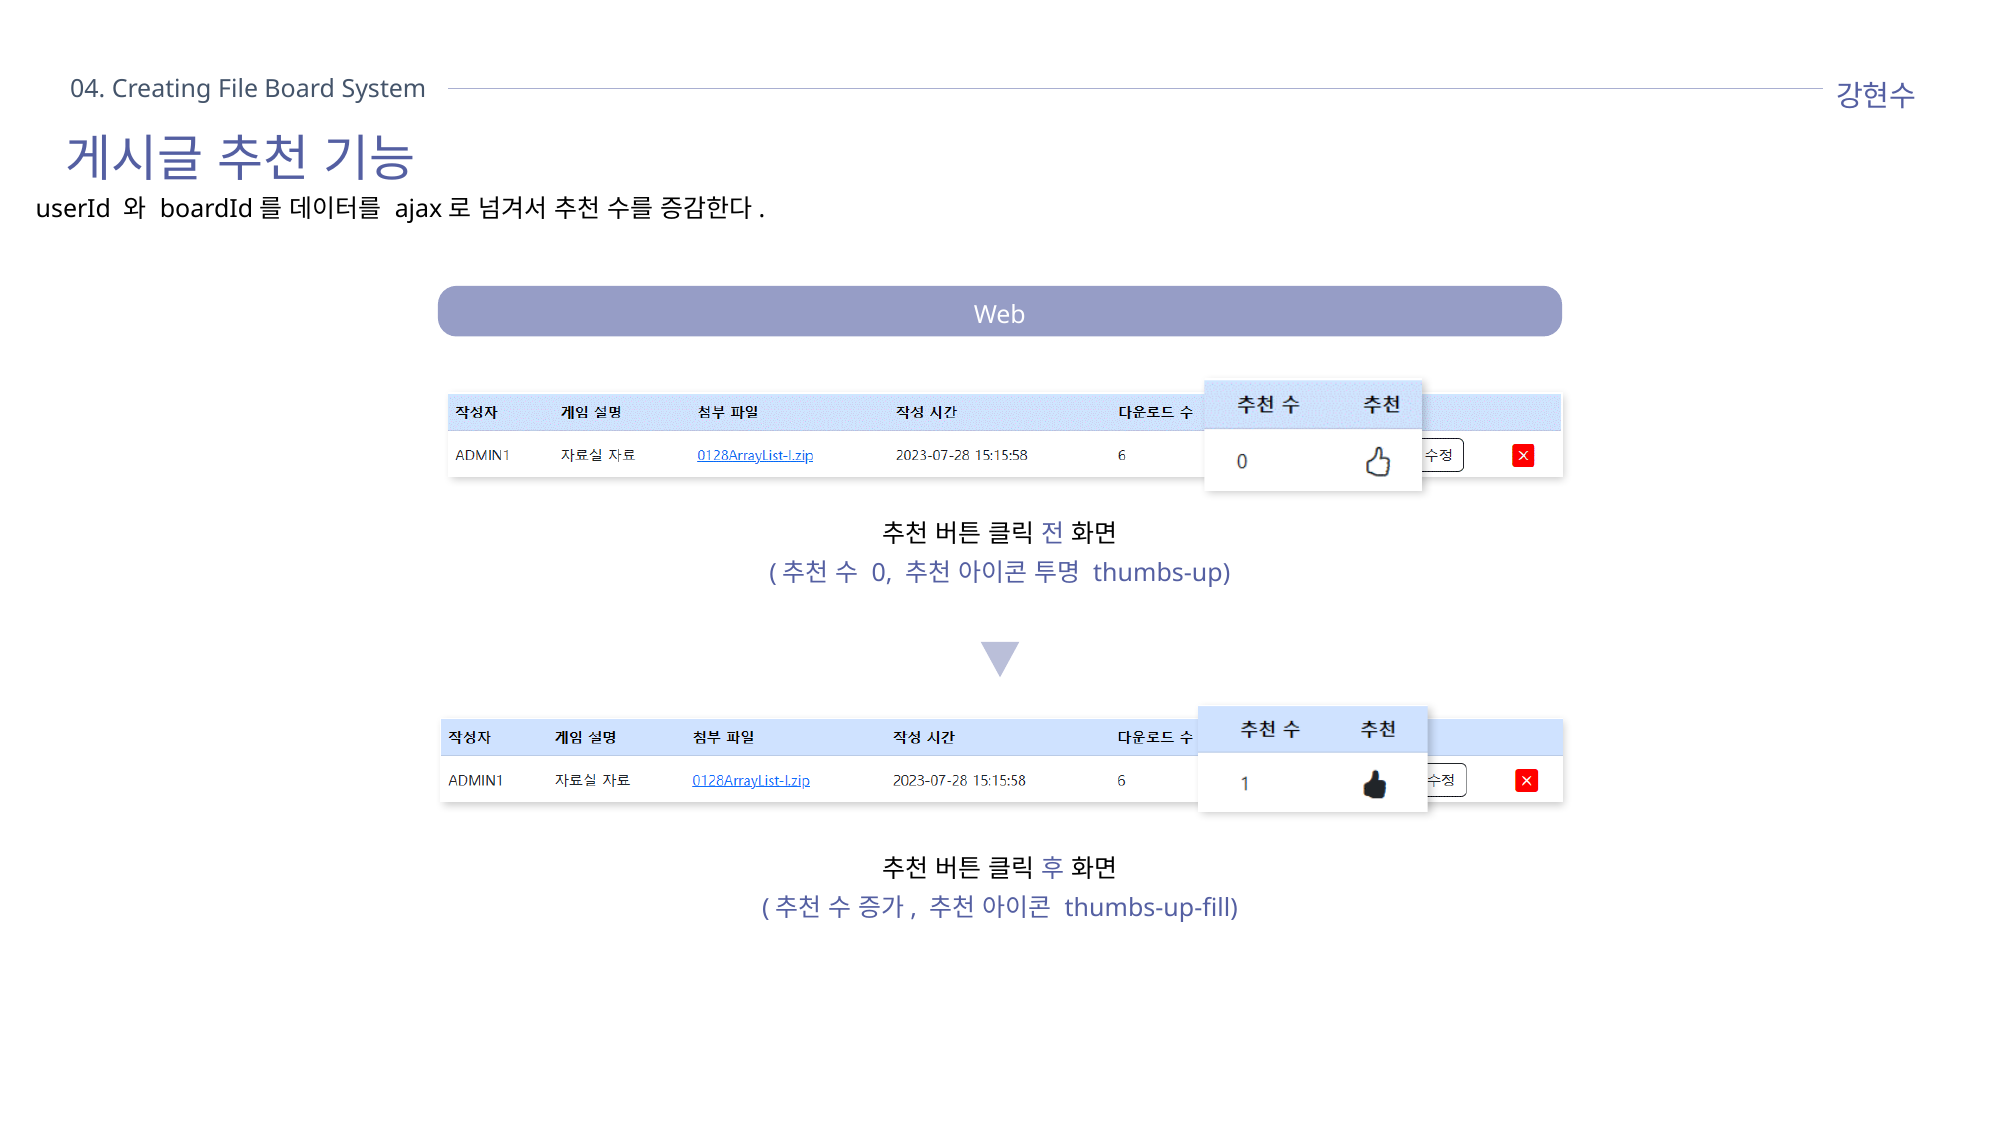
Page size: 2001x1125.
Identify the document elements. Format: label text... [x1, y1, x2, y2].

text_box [61, 59, 1930, 231]
text_box 추천 버튼 클릭 전 화면 (추천 수 0, 추천 아이콘 투명 thumbs-up) [754, 501, 1246, 594]
text_box [978, 640, 1022, 680]
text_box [440, 705, 1563, 812]
text_box 추천 버튼 클릭 후 화면 (추천 수 증가, 추천 아이콘 thumbs-up-fill) [747, 836, 1253, 929]
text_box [447, 377, 1562, 491]
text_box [437, 285, 1563, 337]
